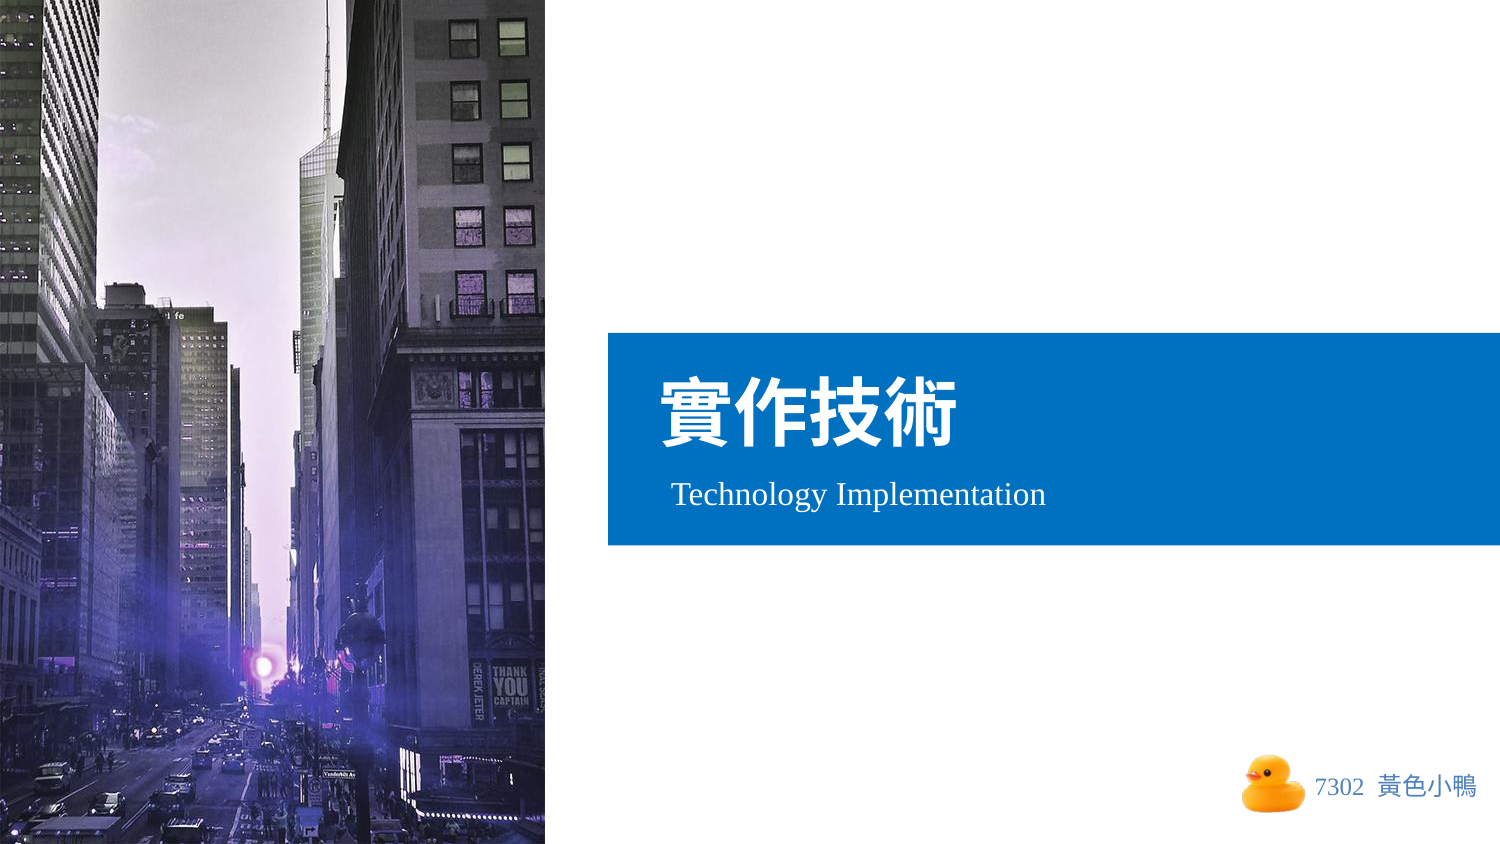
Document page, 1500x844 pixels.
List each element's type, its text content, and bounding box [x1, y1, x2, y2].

text_box [17, 87, 524, 694]
list 實作技術 [643, 362, 1500, 458]
picture [0, 0, 1500, 844]
list Technology Implementation [655, 457, 1108, 528]
text_box [608, 332, 1500, 546]
text_box 7302 黃色小鴨 [1319, 762, 1492, 808]
